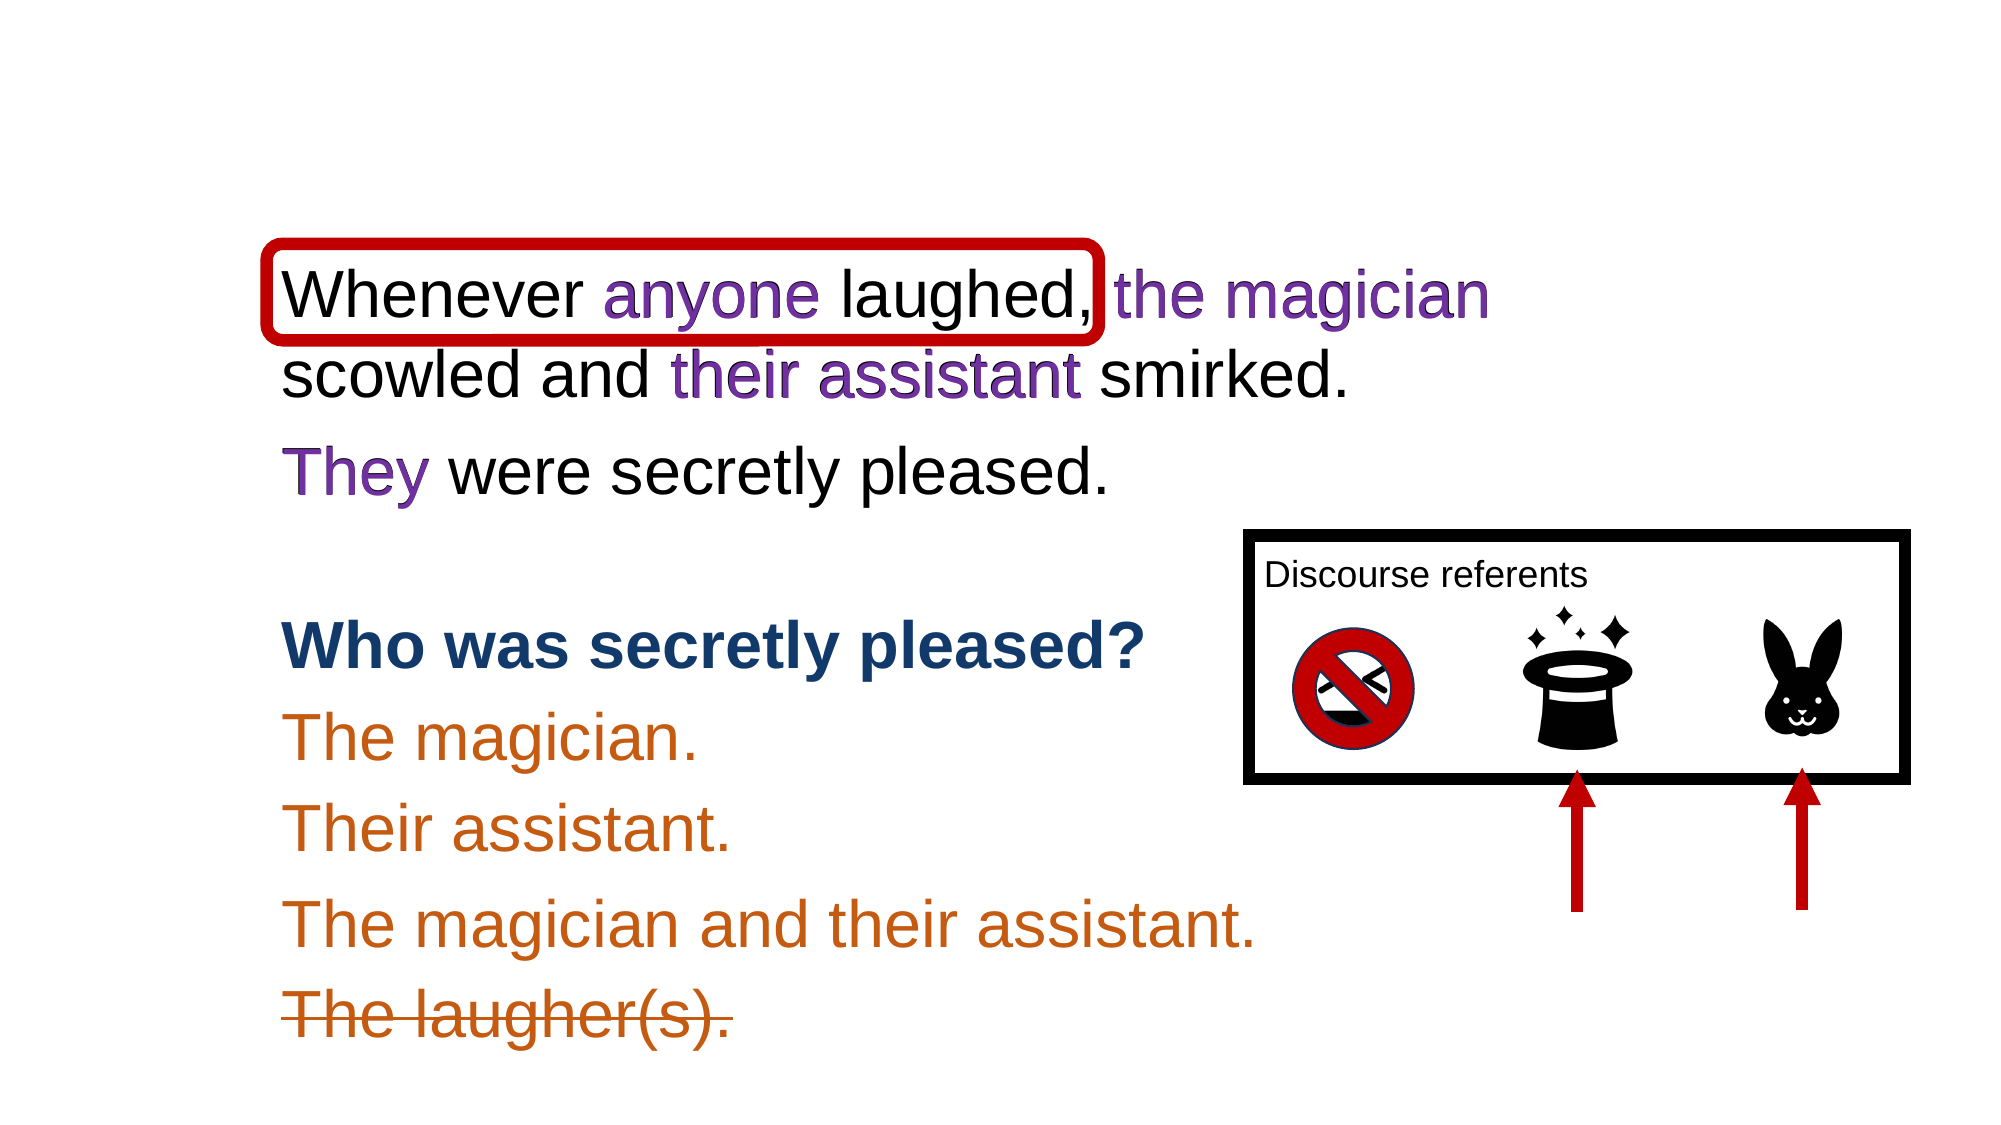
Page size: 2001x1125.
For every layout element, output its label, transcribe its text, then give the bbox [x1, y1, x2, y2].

text_box Whenever anyone laughed, the magician scowled and their assistant smirked. [1089, 243, 1734, 324]
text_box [587, 244, 1098, 421]
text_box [656, 324, 1878, 753]
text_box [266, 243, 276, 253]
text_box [1803, 535, 1906, 780]
text_box The magician and their assistant. [266, 873, 1280, 963]
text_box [1098, 244, 1653, 324]
text_box [265, 242, 1089, 342]
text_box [267, 421, 1803, 912]
text_box Whenever anyone laughed, the magician scowled and their assistant smirked. [266, 331, 587, 419]
text_box The laugher(s). [266, 963, 1280, 1059]
